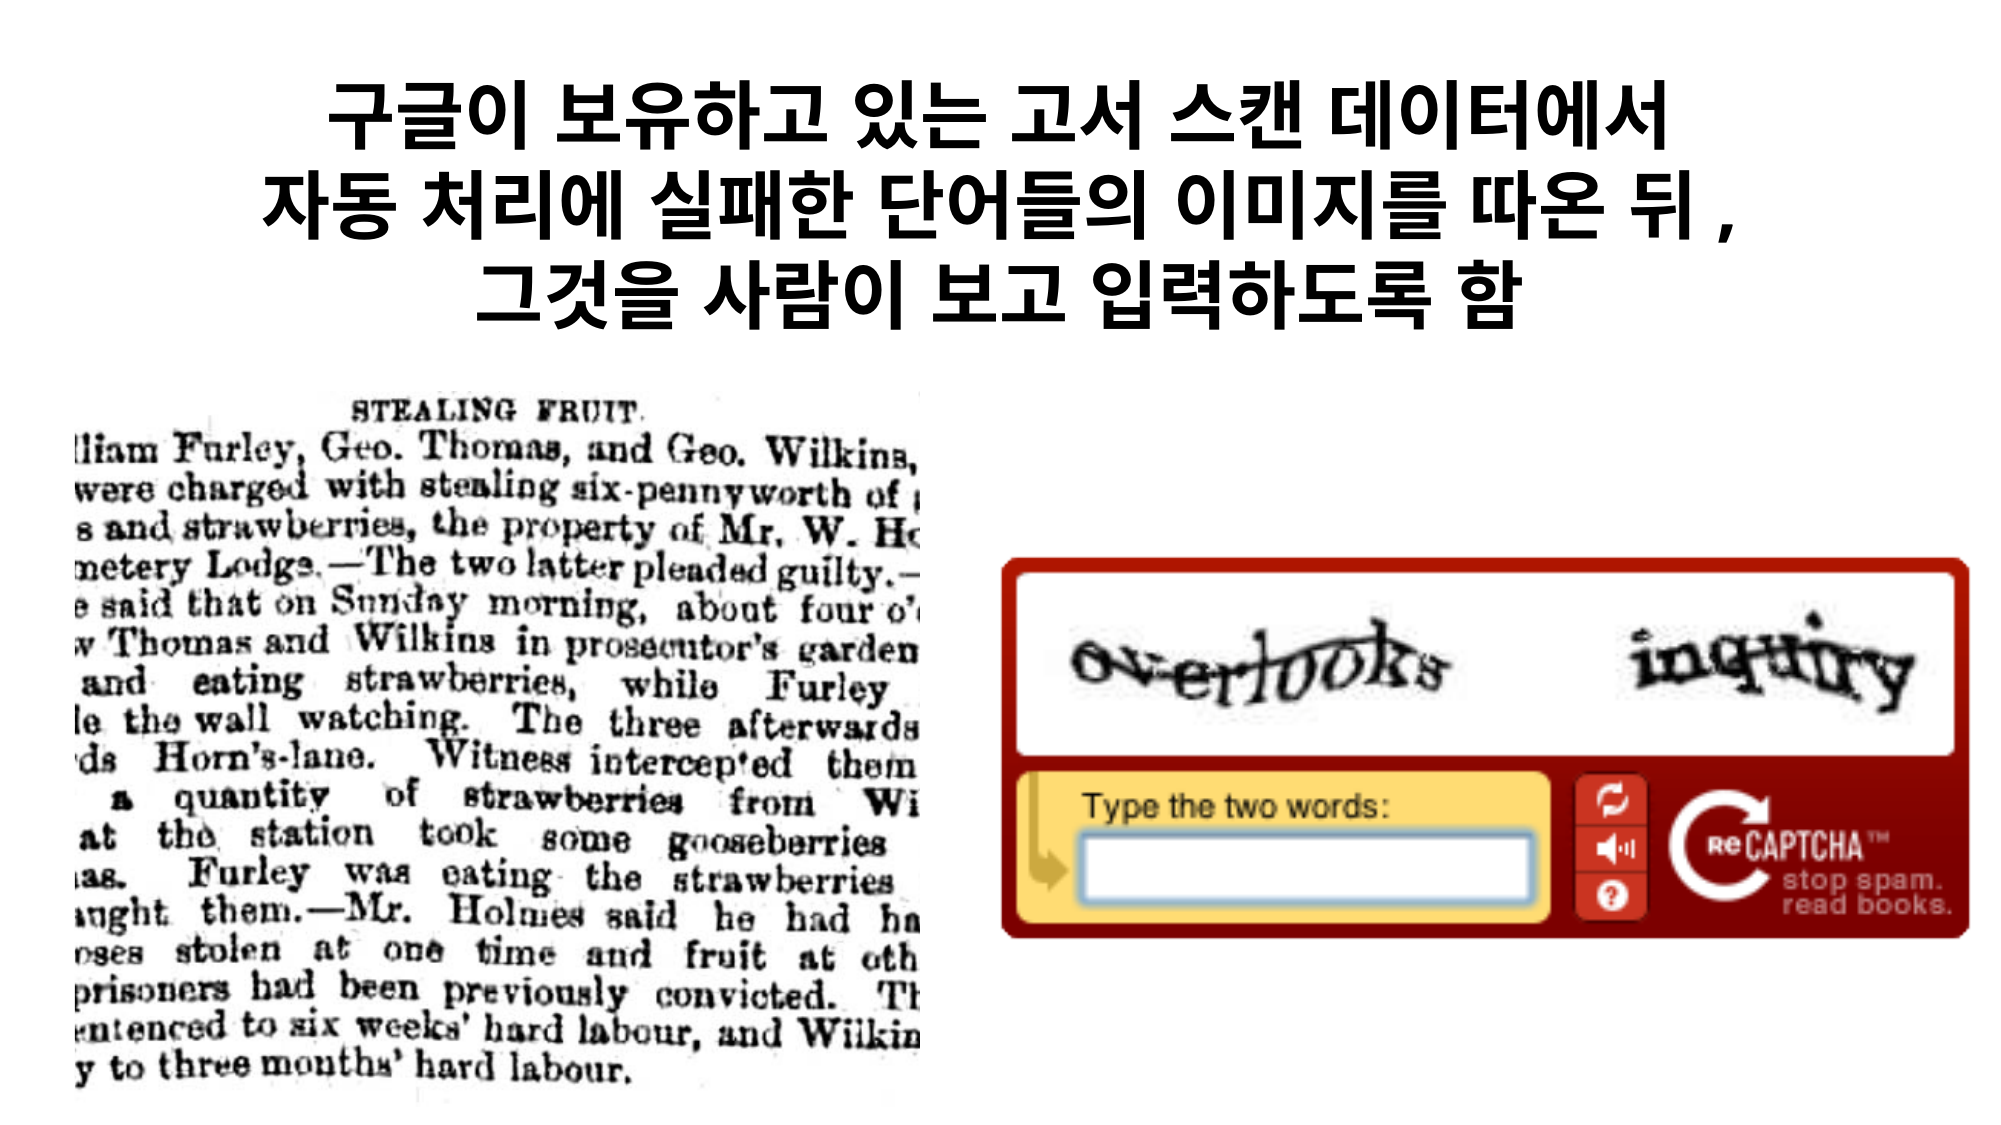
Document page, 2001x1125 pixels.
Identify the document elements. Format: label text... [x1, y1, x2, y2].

picture [999, 555, 1974, 943]
text_box 구글이 보유하고 있는 고서 스캔 데이터에서 자동 처리에 실패한 단어들의 이미지를 따온 뒤, 그것을 사람이 보고 입력하도록 함 [0, 61, 2000, 346]
picture [74, 391, 920, 1107]
